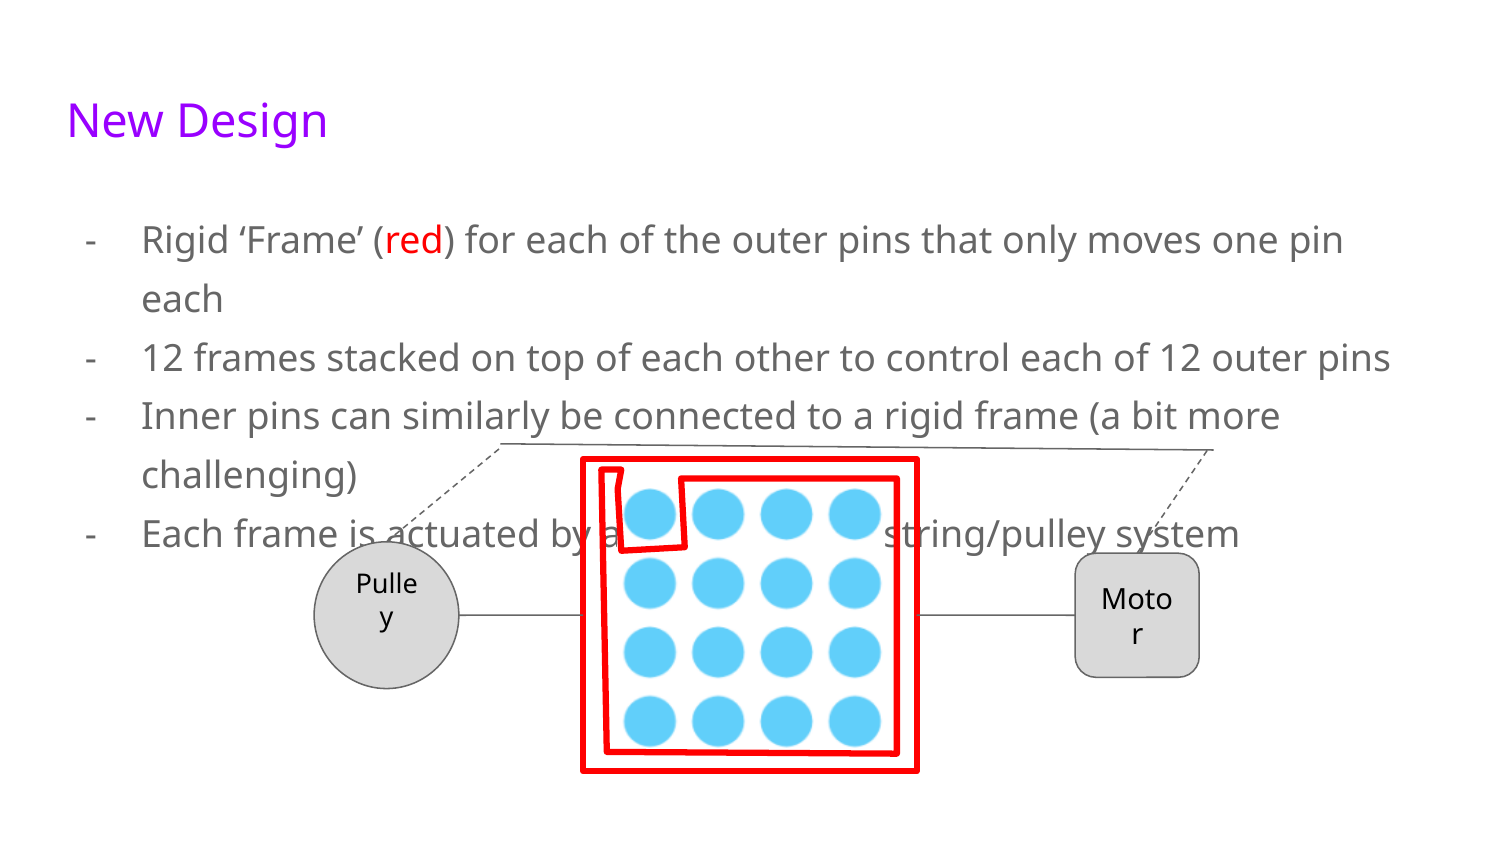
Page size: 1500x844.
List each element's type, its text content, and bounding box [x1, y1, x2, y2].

title New Design [51, 72, 1449, 167]
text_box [582, 459, 917, 772]
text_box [499, 443, 1214, 451]
text_box Pulley [314, 542, 459, 689]
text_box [386, 447, 501, 542]
text_box Motor [1075, 553, 1200, 678]
list Rigid ‘Frame’ (red) for each of the outer pins that only moves one pin each 12 frames stacked on top of each other to control each of 12 outer pins Inner pins can similarly be connected to a rigid frame (a bit more challenging) Each frame is actuated by a similar motor/string/pulley system [51, 191, 1449, 752]
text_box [1136, 449, 1208, 554]
